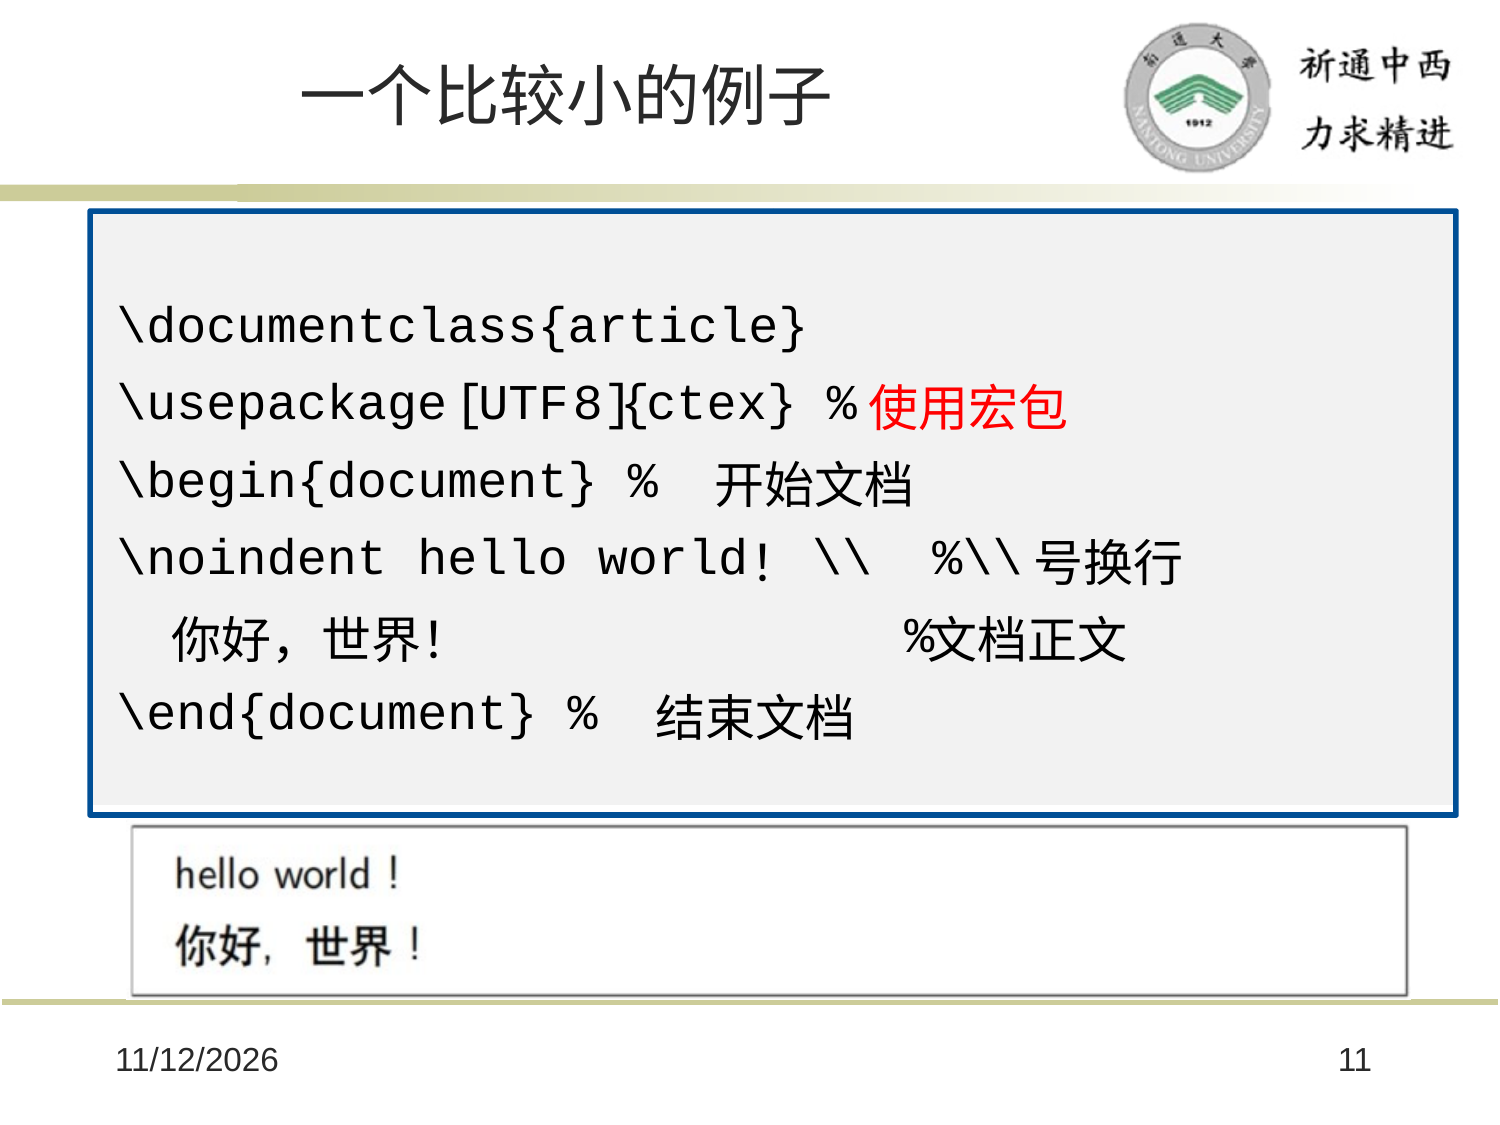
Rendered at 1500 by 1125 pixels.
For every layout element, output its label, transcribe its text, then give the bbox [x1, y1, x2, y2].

picture [2, 999, 1498, 1005]
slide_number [100, 1030, 313, 1107]
title 一个比较小的例子 [0, 46, 1149, 142]
slide_number 11 [1234, 1030, 1388, 1107]
picture [1116, 11, 1470, 181]
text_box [87, 207, 1459, 1000]
